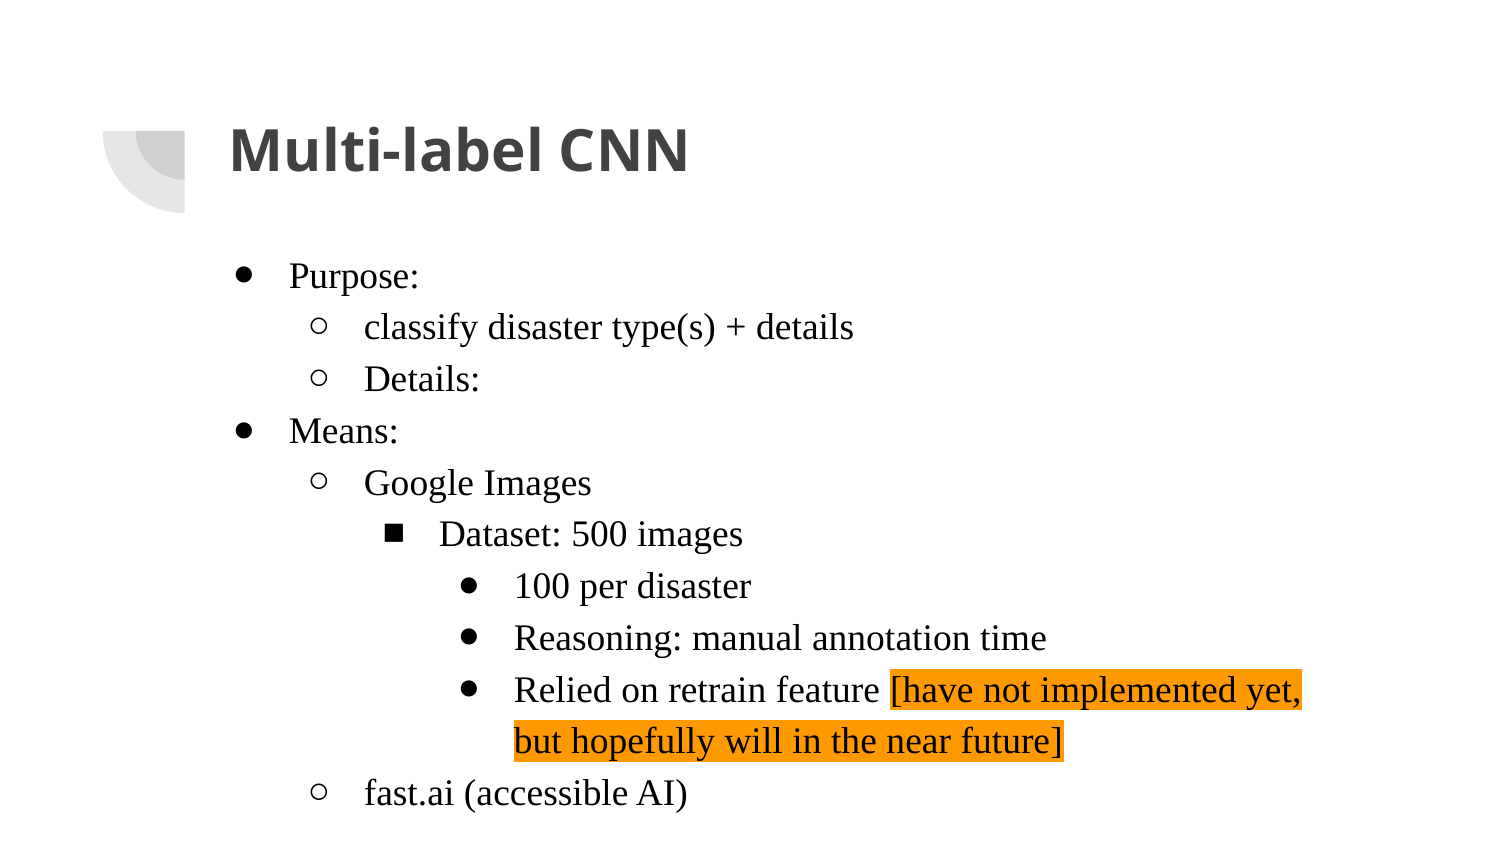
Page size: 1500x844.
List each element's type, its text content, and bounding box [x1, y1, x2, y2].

title Multi-label CNN [213, 98, 1368, 263]
list Purpose: classify disaster type(s) + details Details: Means: Google Images Dataset: 500 images 100 per disaster Reasoning: manual annotation time Relied on retrain feature [have not implemented yet, but hopefully will in the near future] fast.ai (accessible AI) [198, 228, 1353, 646]
